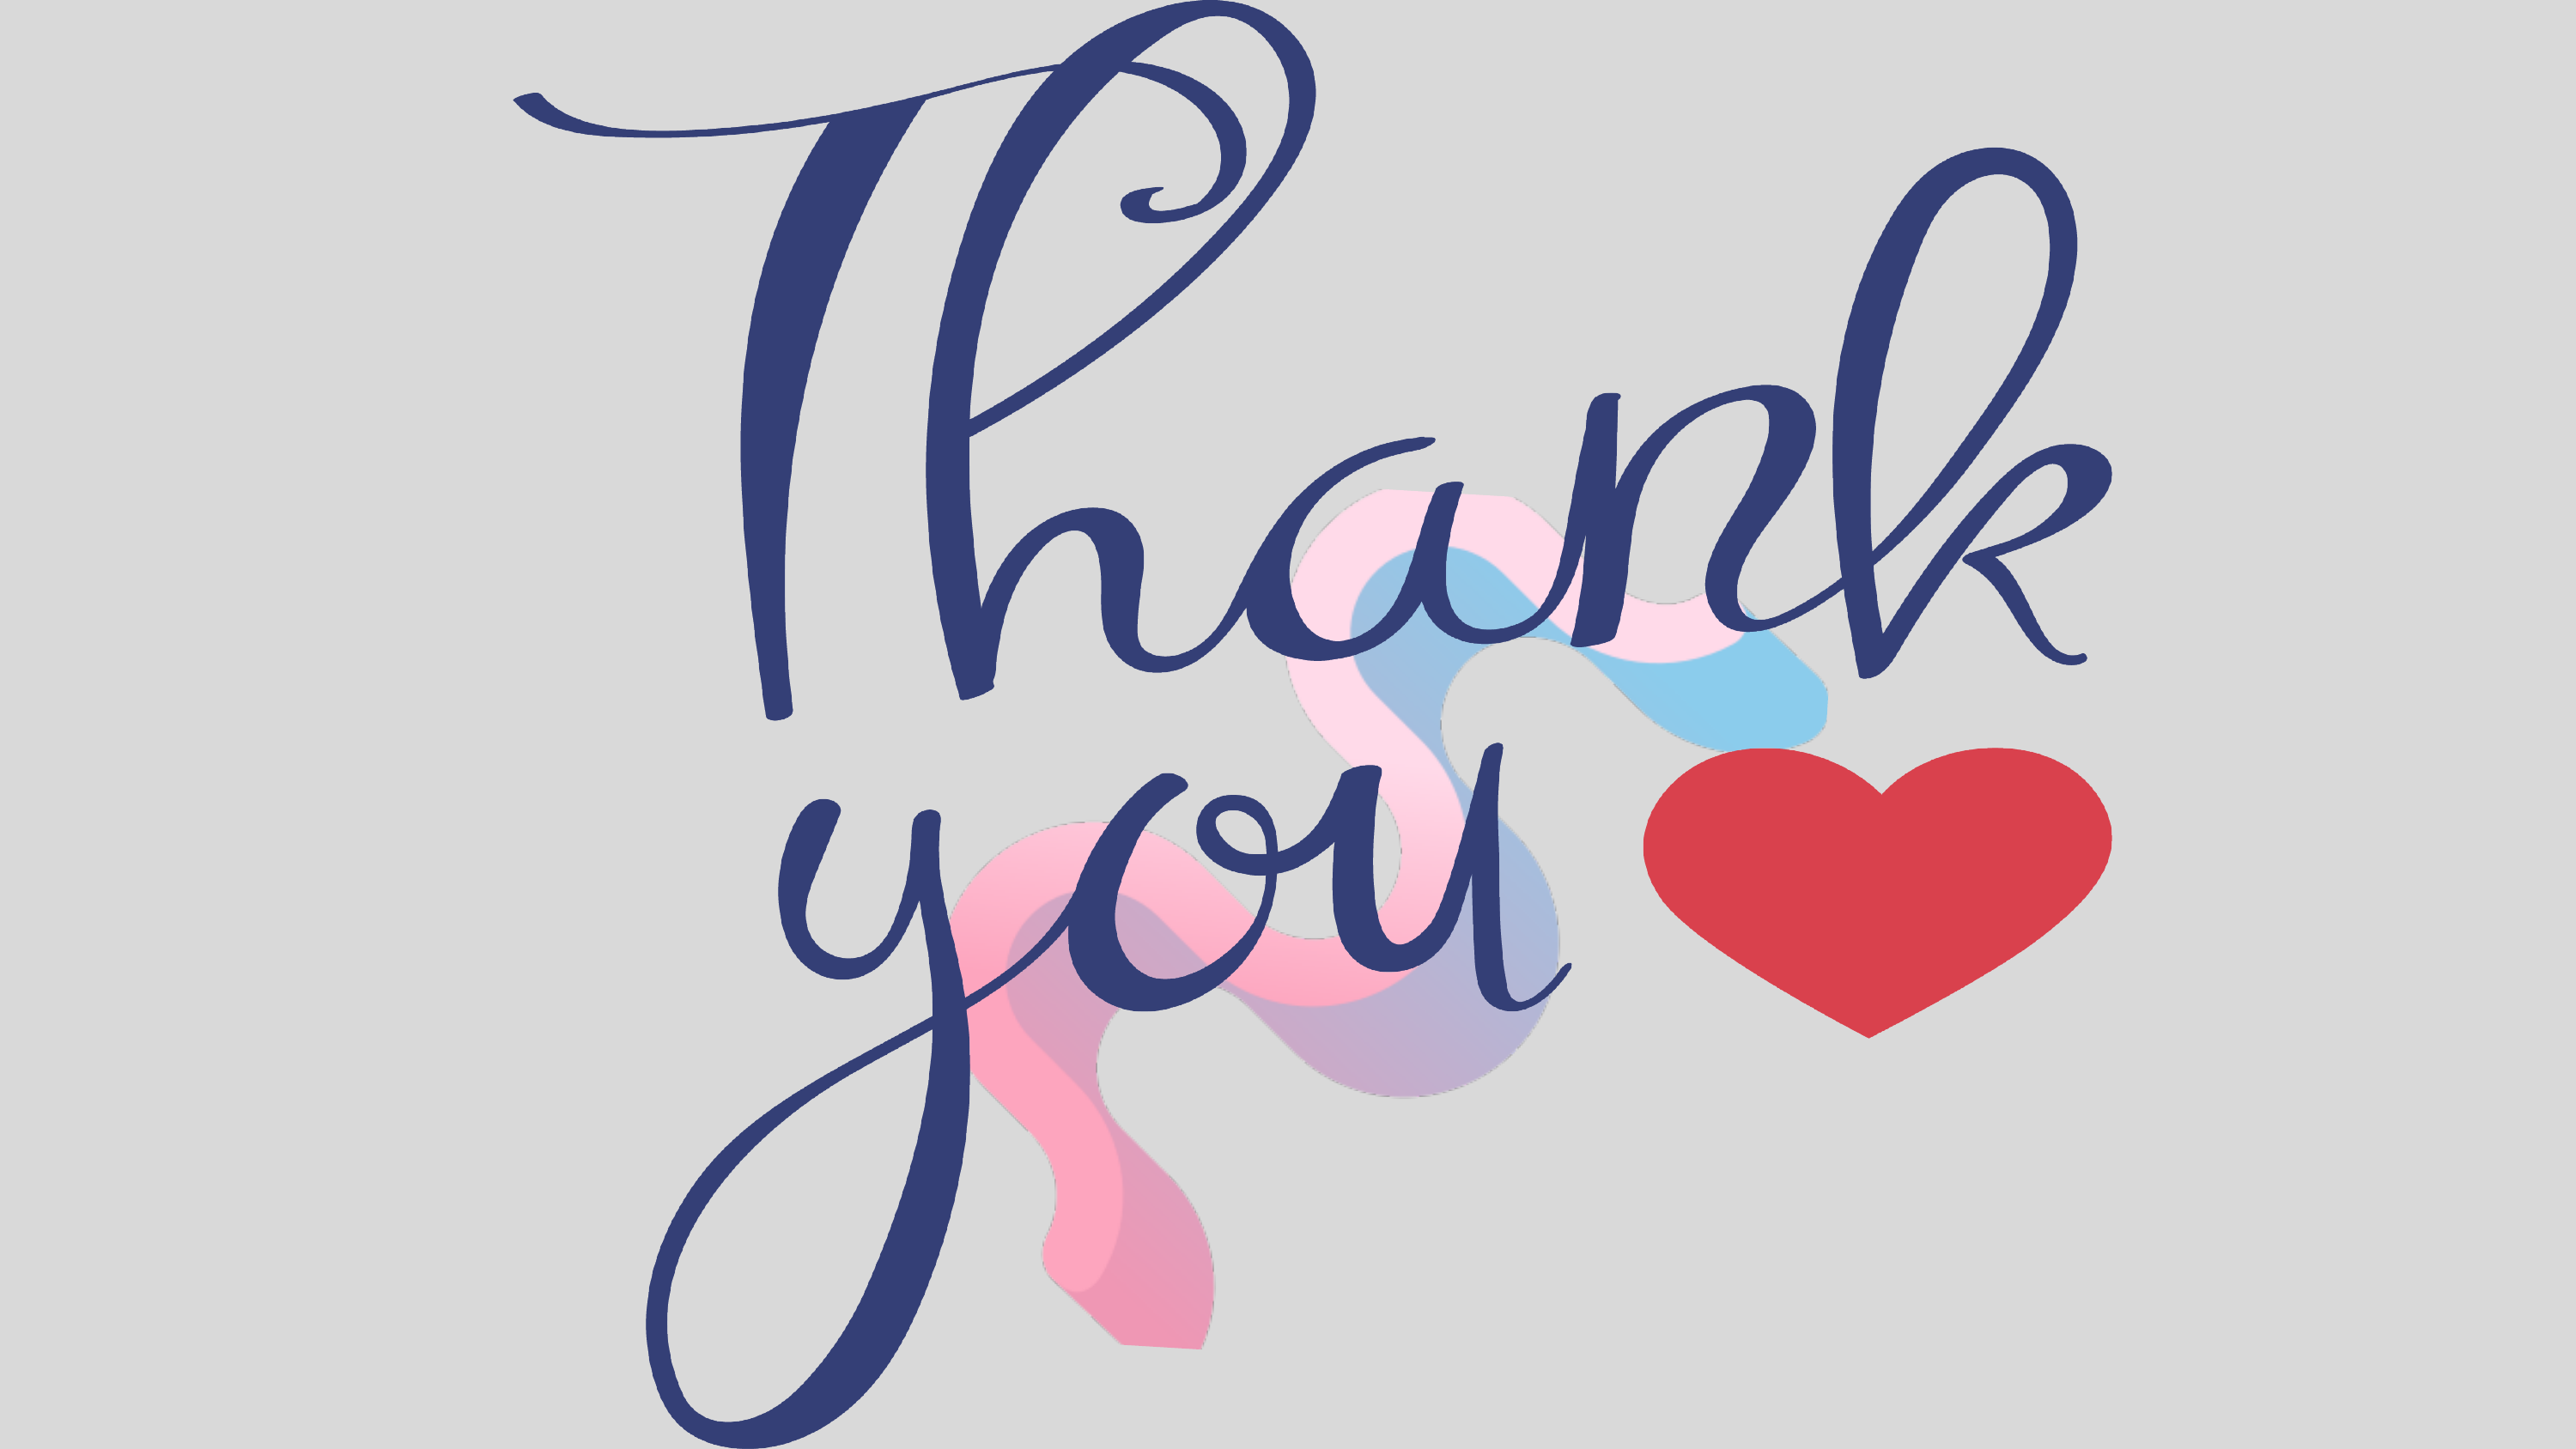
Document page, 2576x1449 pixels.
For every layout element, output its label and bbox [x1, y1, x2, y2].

picture [513, 0, 2112, 1449]
